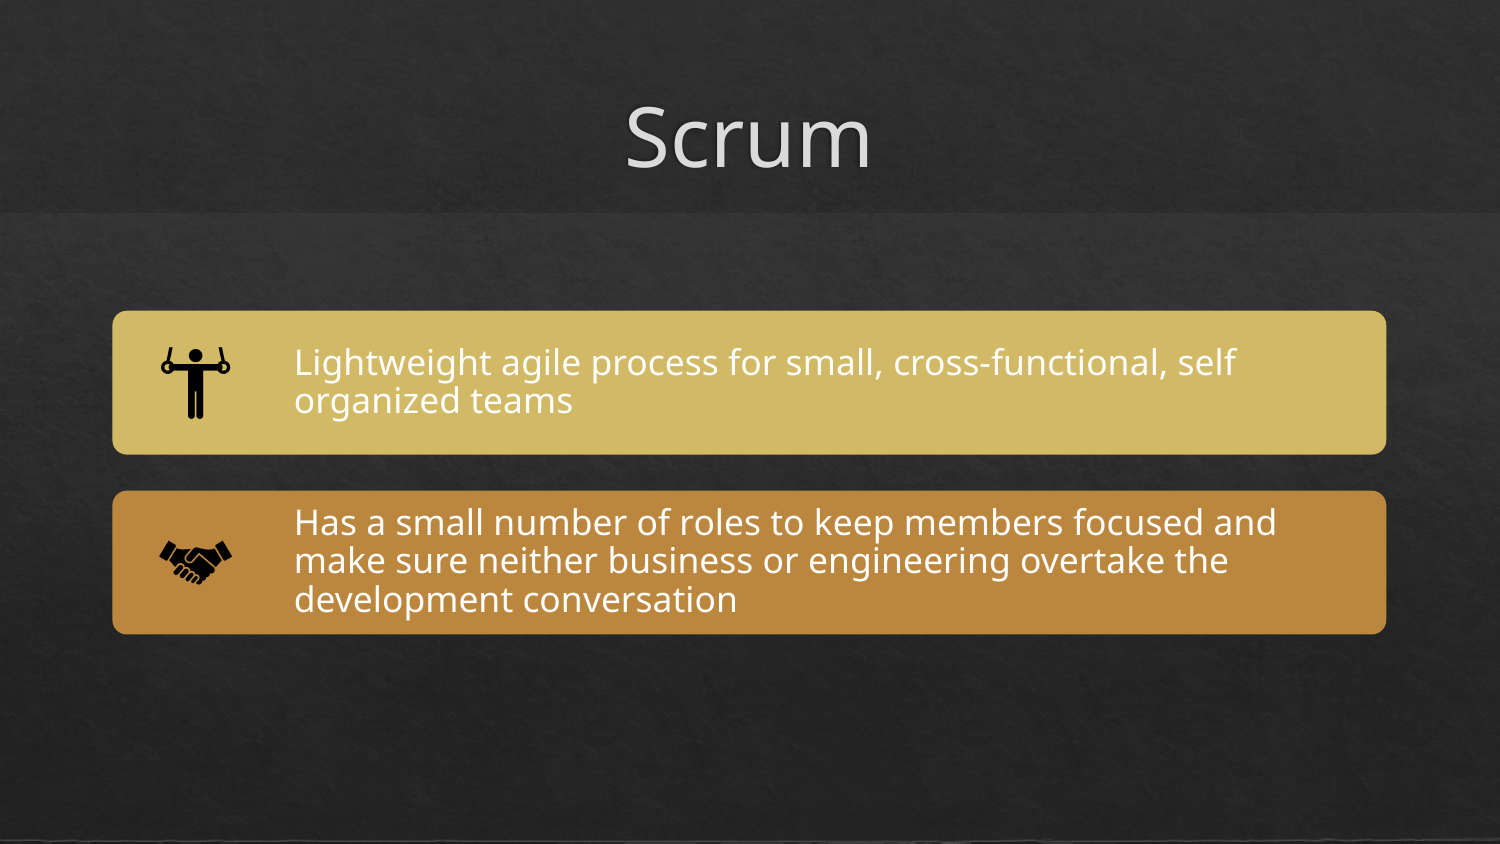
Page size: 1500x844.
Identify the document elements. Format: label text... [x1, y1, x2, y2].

title Scrum [112, 75, 1387, 195]
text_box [112, 310, 1387, 635]
picture [0, 0, 1500, 844]
